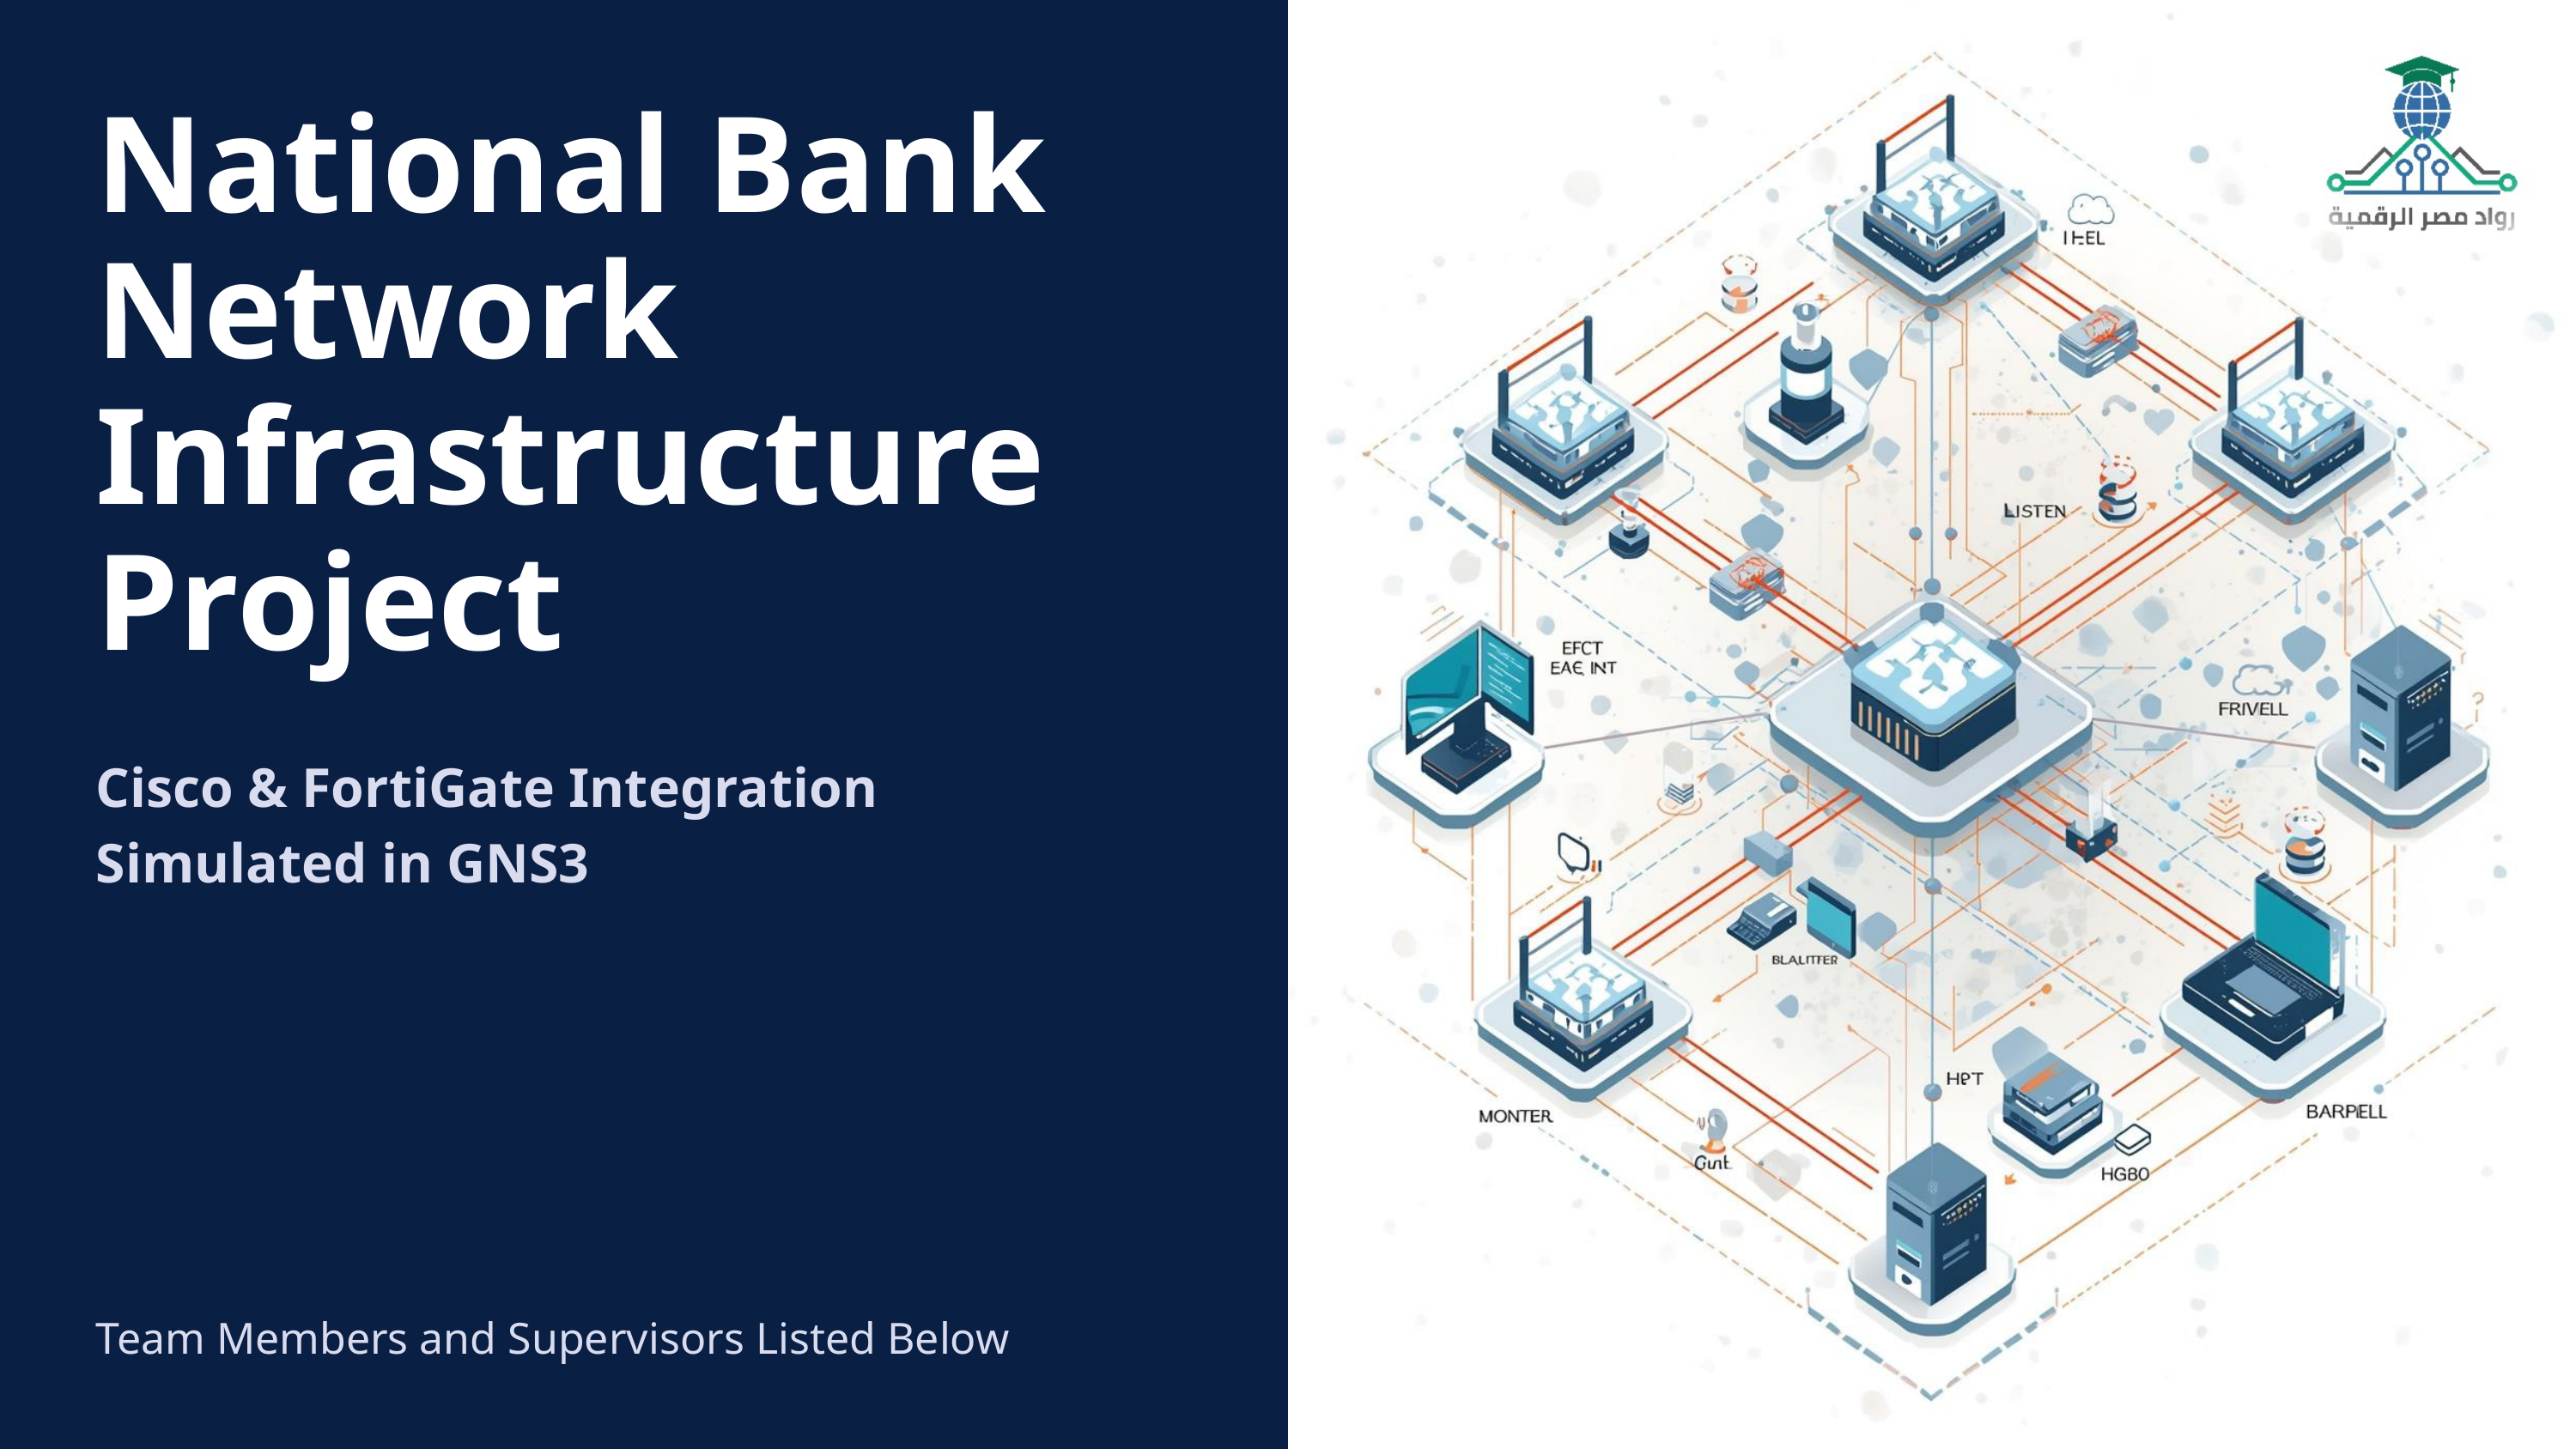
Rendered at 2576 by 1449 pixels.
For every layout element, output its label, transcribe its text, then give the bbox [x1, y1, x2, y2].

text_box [1287, 0, 2576, 1449]
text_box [95, 94, 1066, 890]
picture [2243, 0, 2576, 312]
text_box Team Members and Supervisors Listed Below [95, 1302, 1064, 1363]
